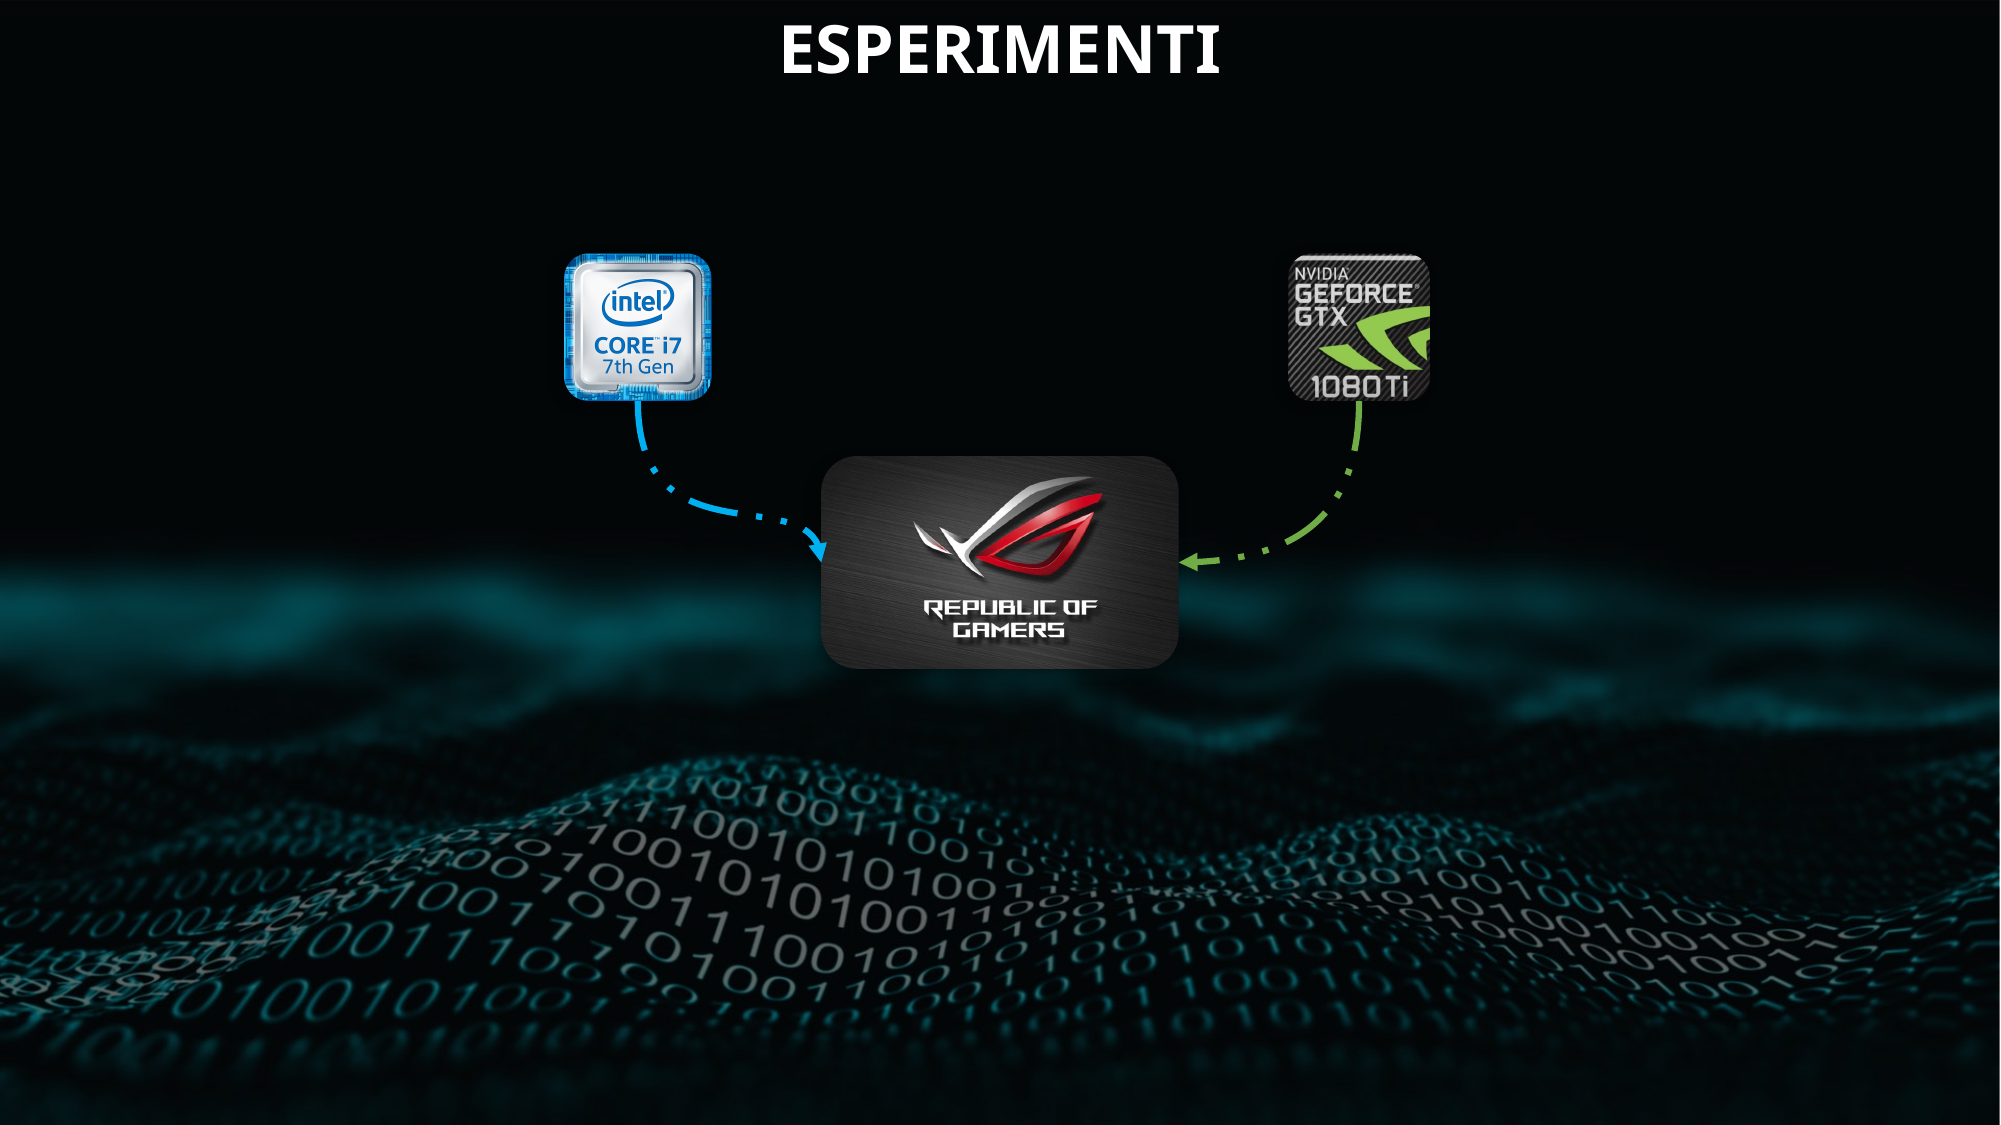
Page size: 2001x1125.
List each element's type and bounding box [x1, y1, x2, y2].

picture [0, 0, 2000, 1125]
text_box [648, 390, 811, 574]
text_box [1188, 391, 1350, 572]
